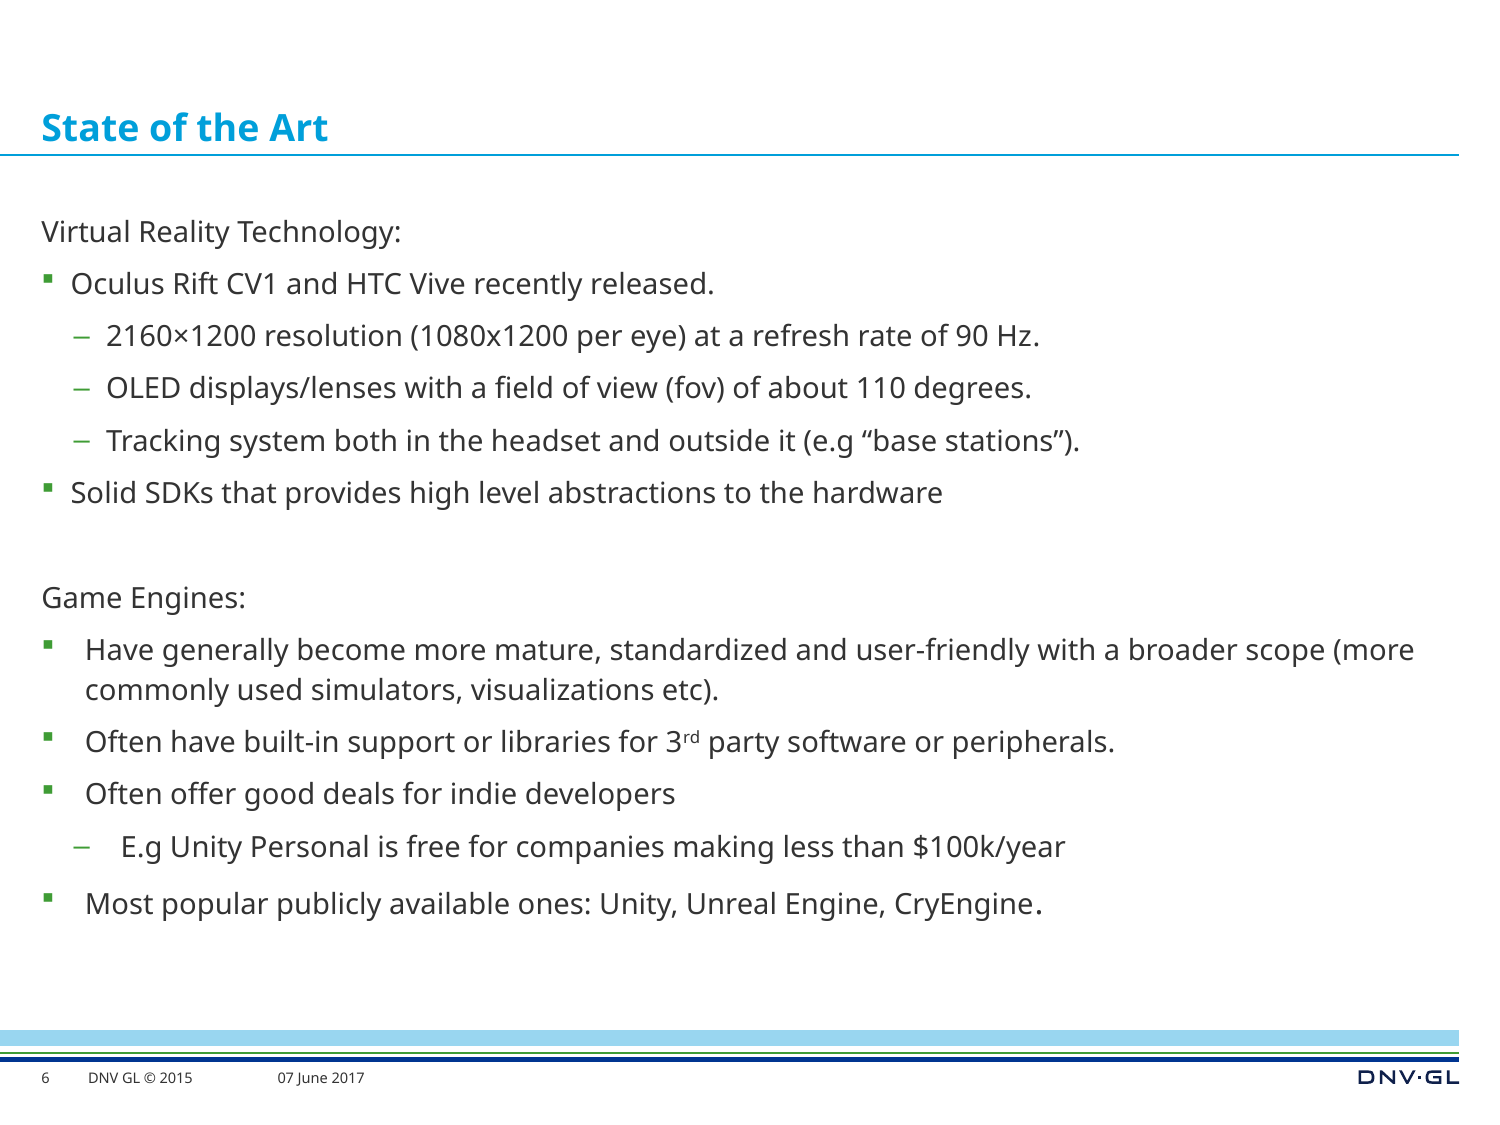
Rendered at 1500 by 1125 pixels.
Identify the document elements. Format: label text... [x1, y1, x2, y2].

list Virtual Reality Technology: Oculus Rift CV1 and HTC Vive recently released. 2160×1200 resolution (1080x1200 per eye) at a refresh rate of 90 Hz. OLED displays/lenses with a field of view (fov) of about 110 degrees. Tracking system both in the headset and outside it (e.g “base stations”). Solid SDKs that provides high level abstractions to the hardware Game Engines: Have generally become more mature, standardized and user-friendly with a broader scope (more commonly used simulators, visualizations etc). Often have built-in support or libraries for 3rd party software or peripherals. Often offer good deals for indie developers E.g Unity Personal is free for companies making less than $100k/year Most popular publicly available ones: Unity, Unreal Engine, CryEngine. [41, 208, 1459, 983]
title State of the Art [41, 39, 1459, 150]
slide_number 6 [41, 1069, 81, 1099]
